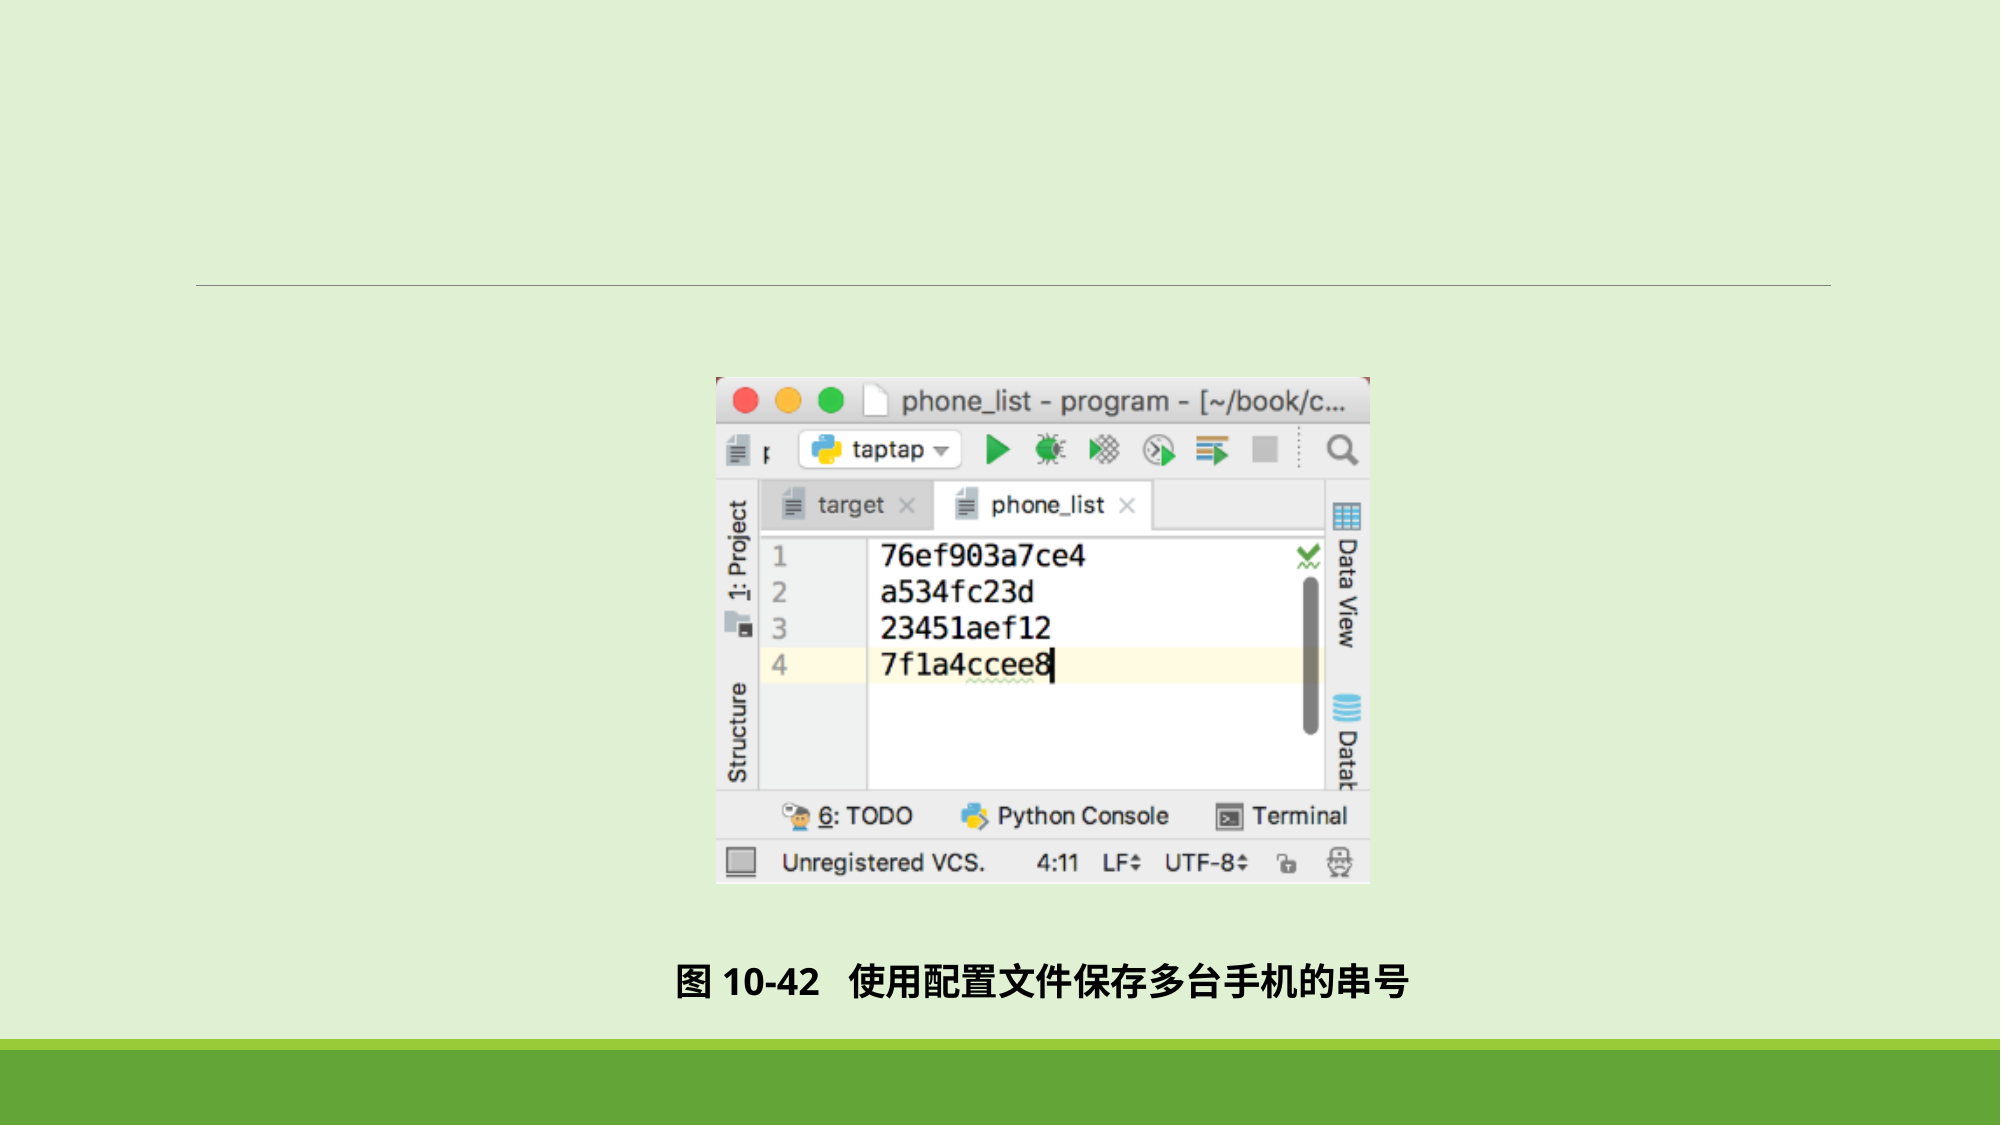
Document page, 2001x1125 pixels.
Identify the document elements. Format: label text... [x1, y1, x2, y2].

text_box 图10-42 使用配置文件保存多台手机的串号 [660, 951, 1426, 1011]
picture [715, 376, 1371, 884]
